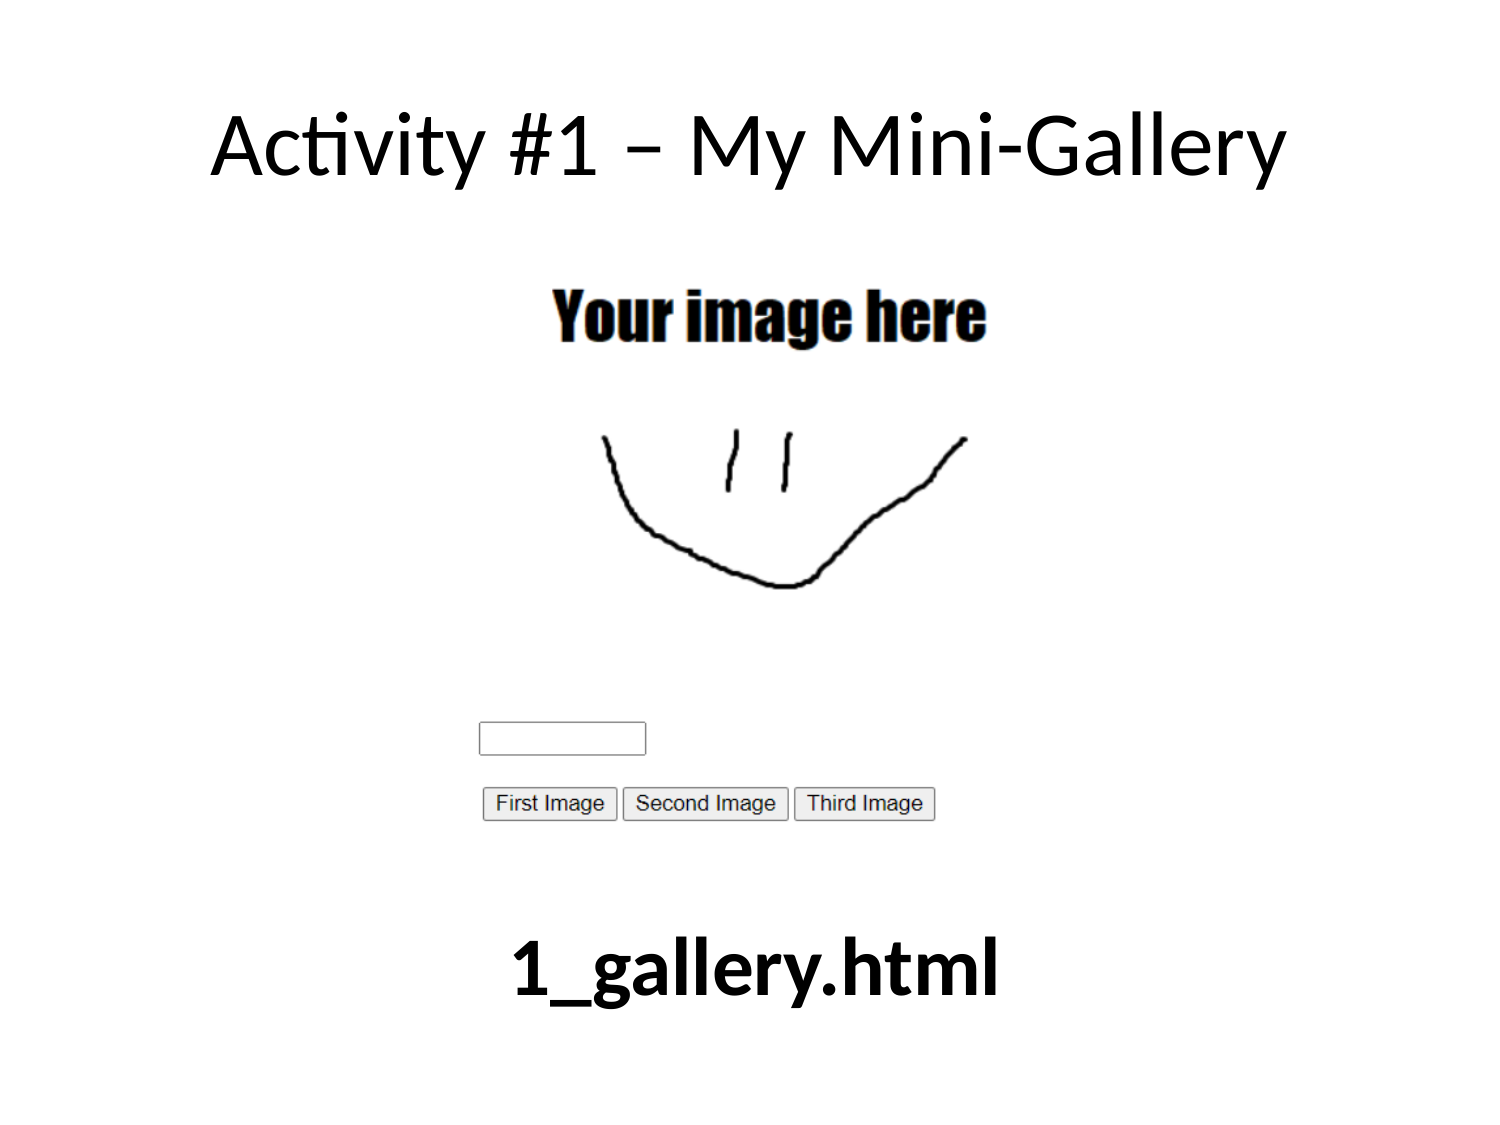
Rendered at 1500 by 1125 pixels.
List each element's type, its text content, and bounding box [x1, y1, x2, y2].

title Activity #1 – My Mini-Gallery [75, 45, 1425, 233]
picture [466, 231, 1045, 850]
text_box 1_gallery.html [493, 905, 1017, 1020]
